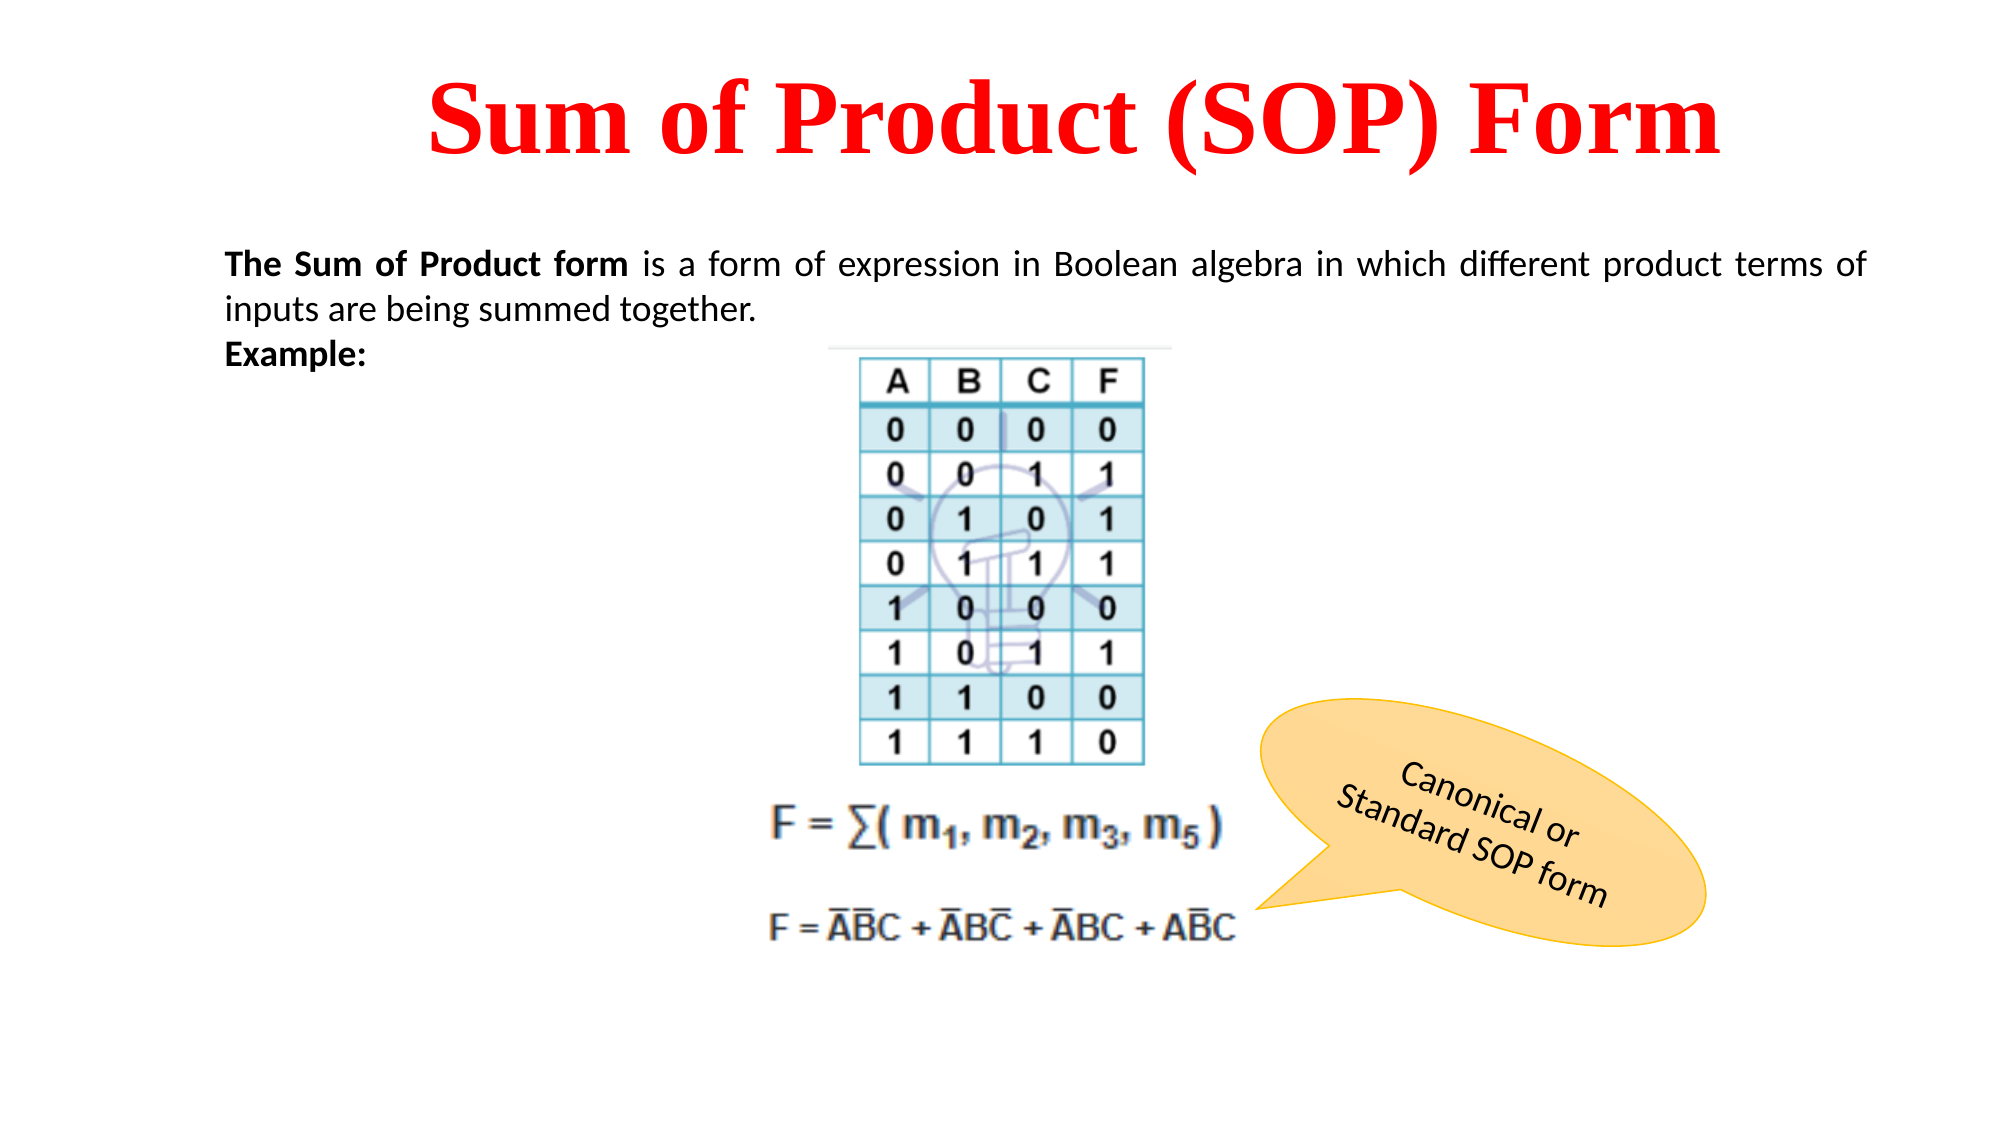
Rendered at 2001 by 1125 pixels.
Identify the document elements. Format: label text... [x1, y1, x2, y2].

picture [828, 345, 1172, 780]
picture [738, 893, 1260, 961]
picture [738, 796, 1263, 877]
text_box Canonical or Standard SOP form [1260, 698, 1706, 947]
title Sum of Product (SOP) Form [324, 52, 1825, 185]
text_box The Sum of Product form is a form of expression in Boolean algebra in which different product terms of inputs are being summed together. Example: [209, 231, 1884, 472]
